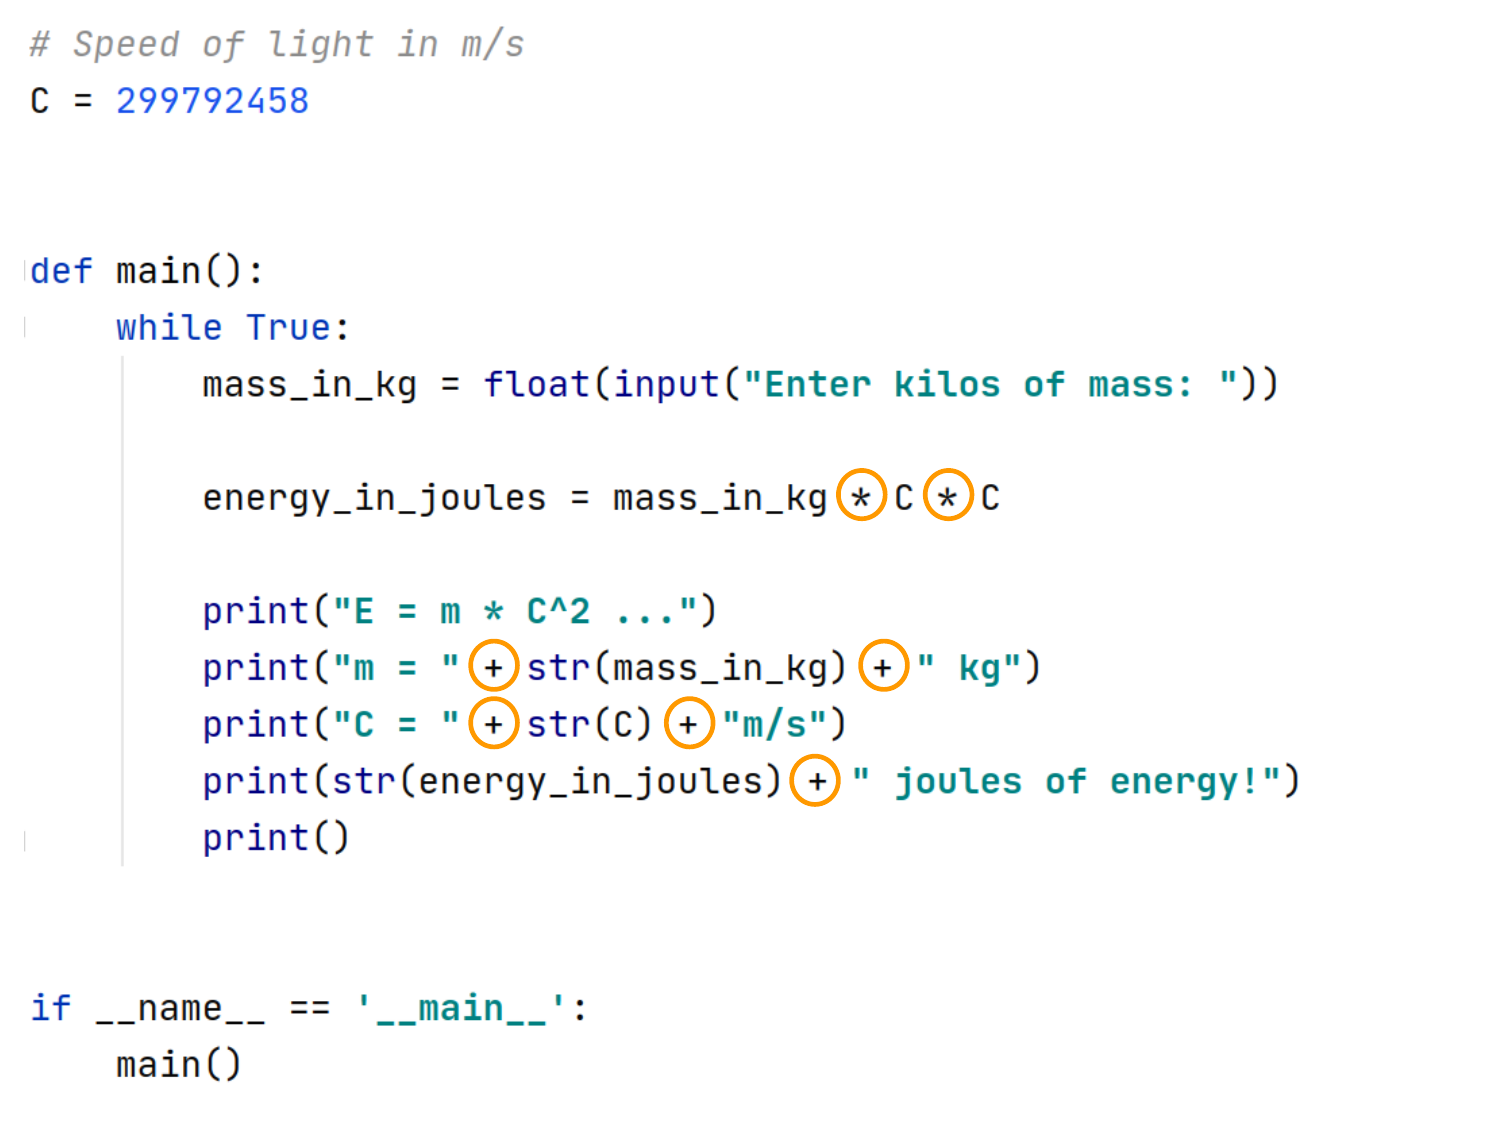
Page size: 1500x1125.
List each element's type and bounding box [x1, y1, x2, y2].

picture [24, 24, 1311, 1101]
